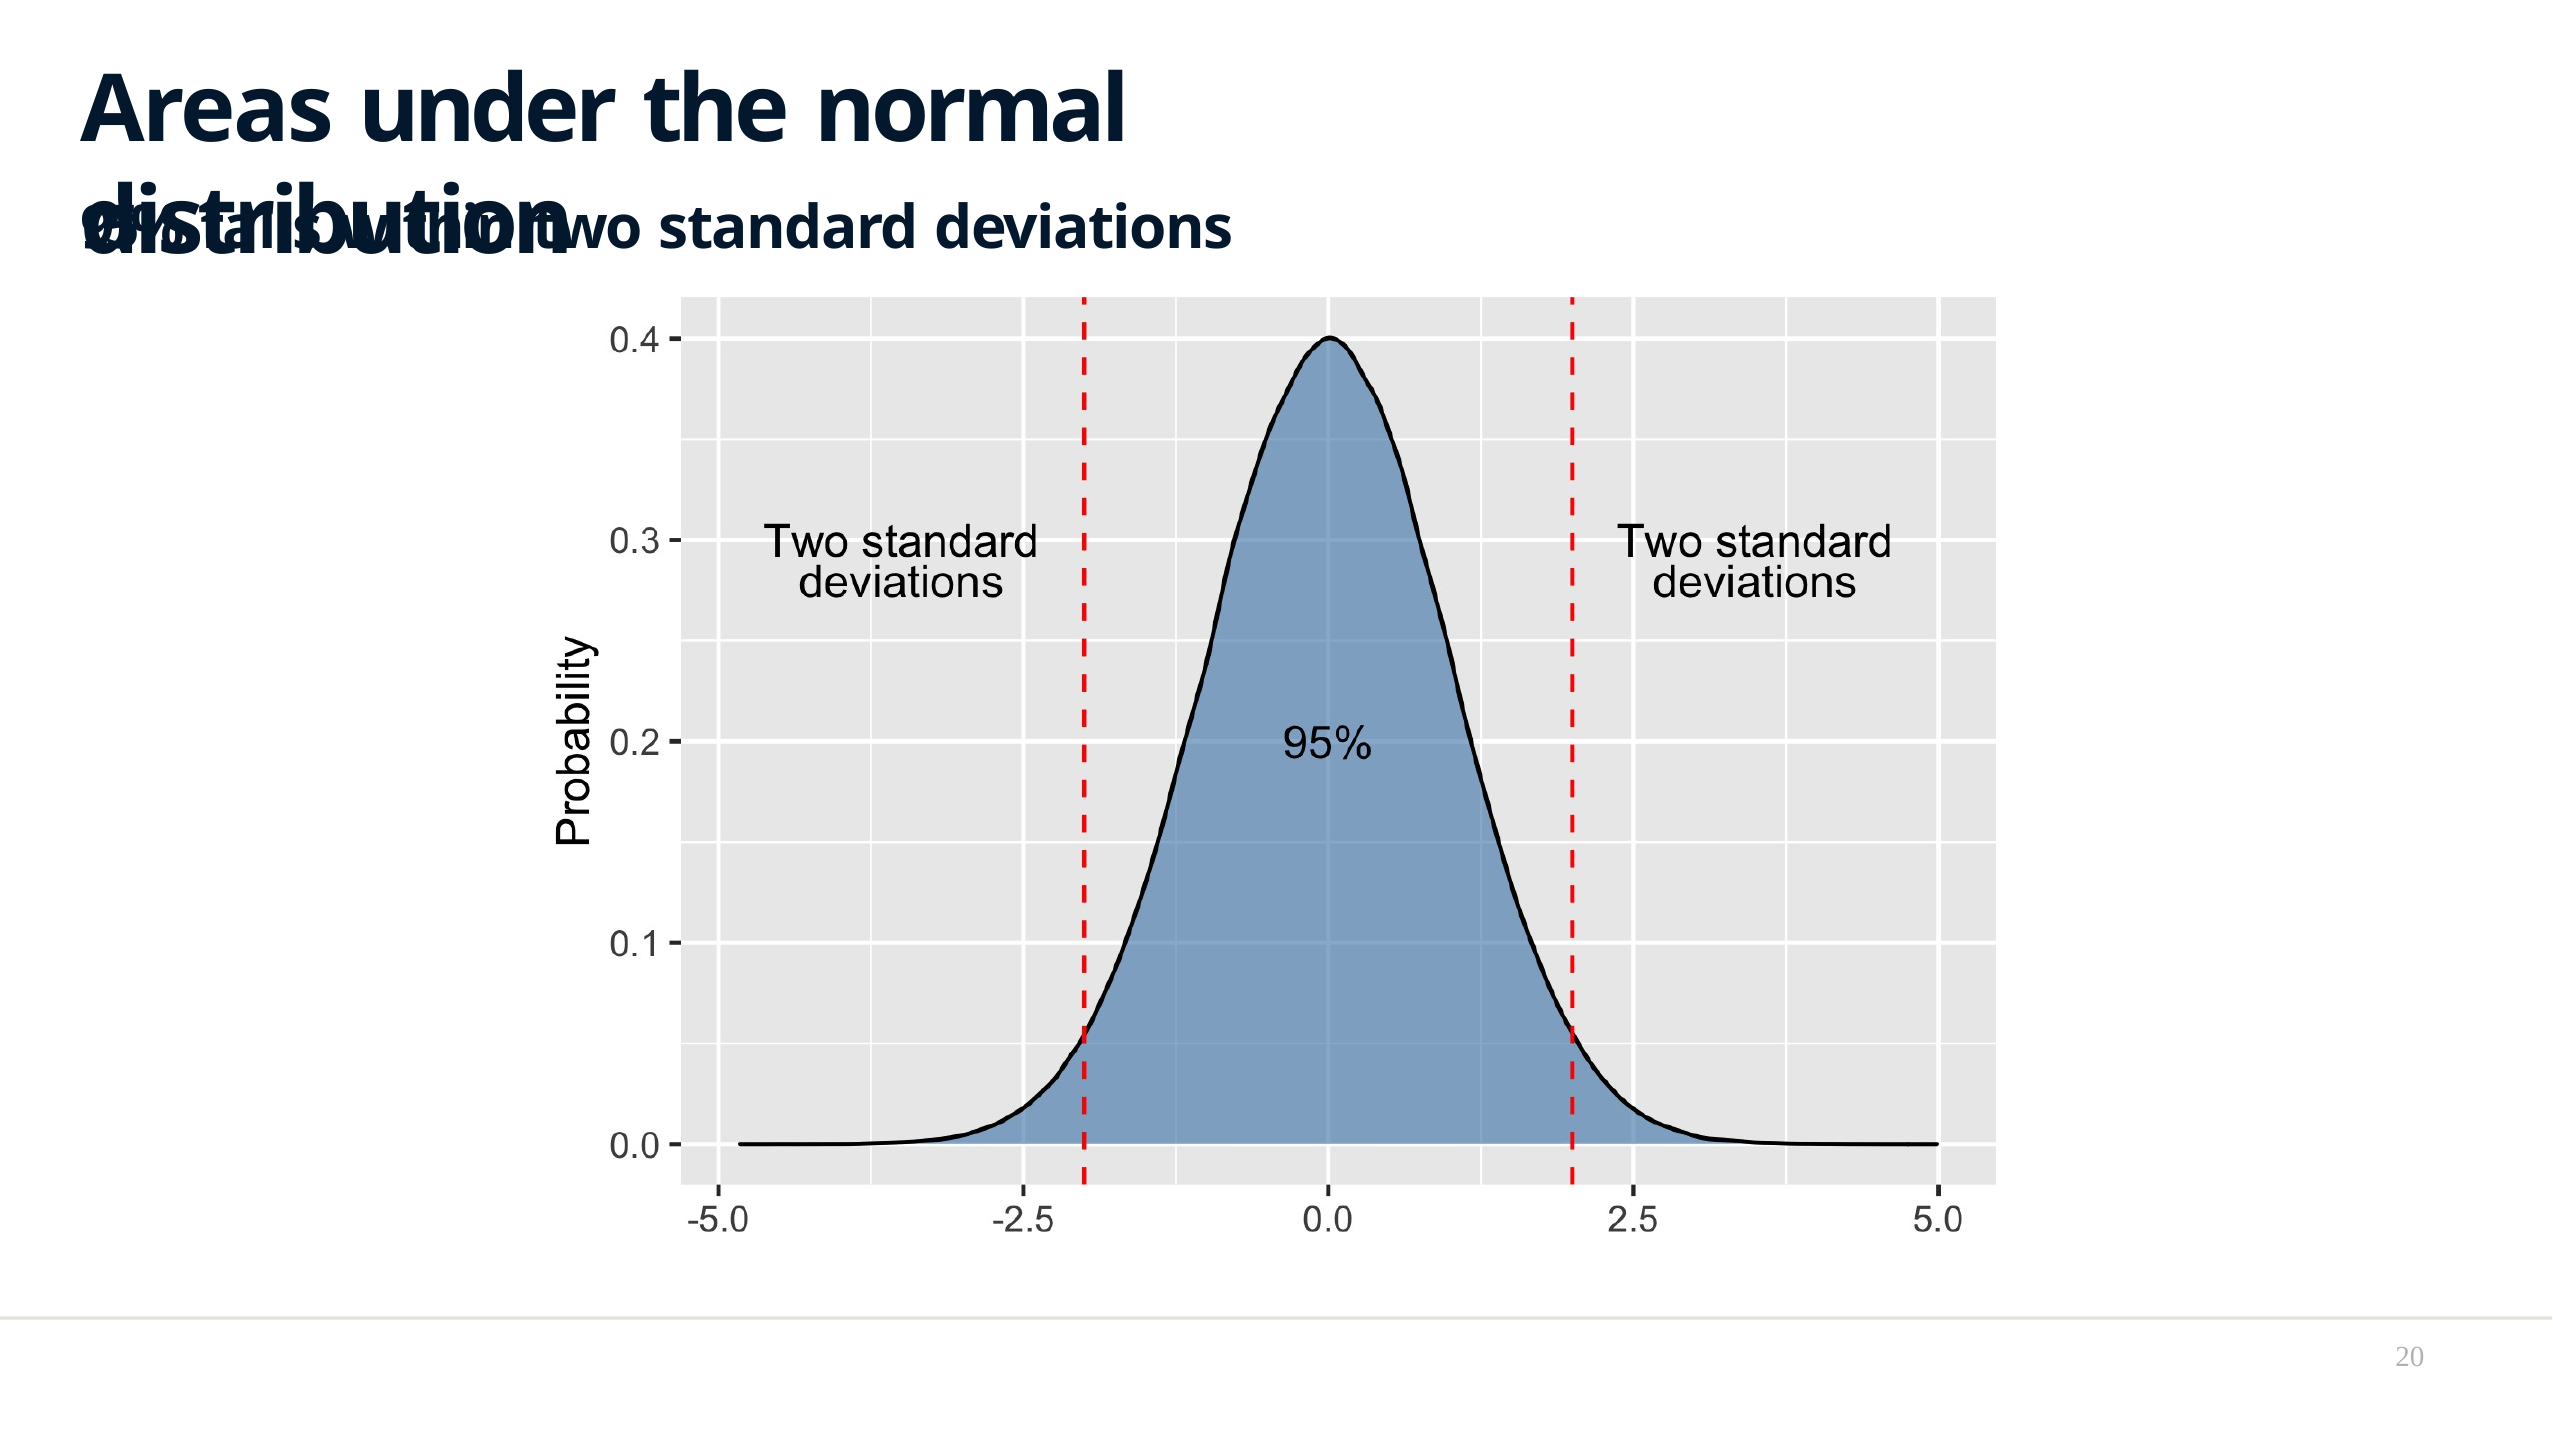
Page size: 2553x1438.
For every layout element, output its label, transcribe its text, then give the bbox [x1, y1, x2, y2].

picture [555, 297, 1996, 1232]
slide_number 20 [1837, 1336, 2425, 1409]
title Areas under the normal distribution [78, 44, 1619, 288]
text_box 95% falls within two standard deviations [78, 185, 1241, 261]
